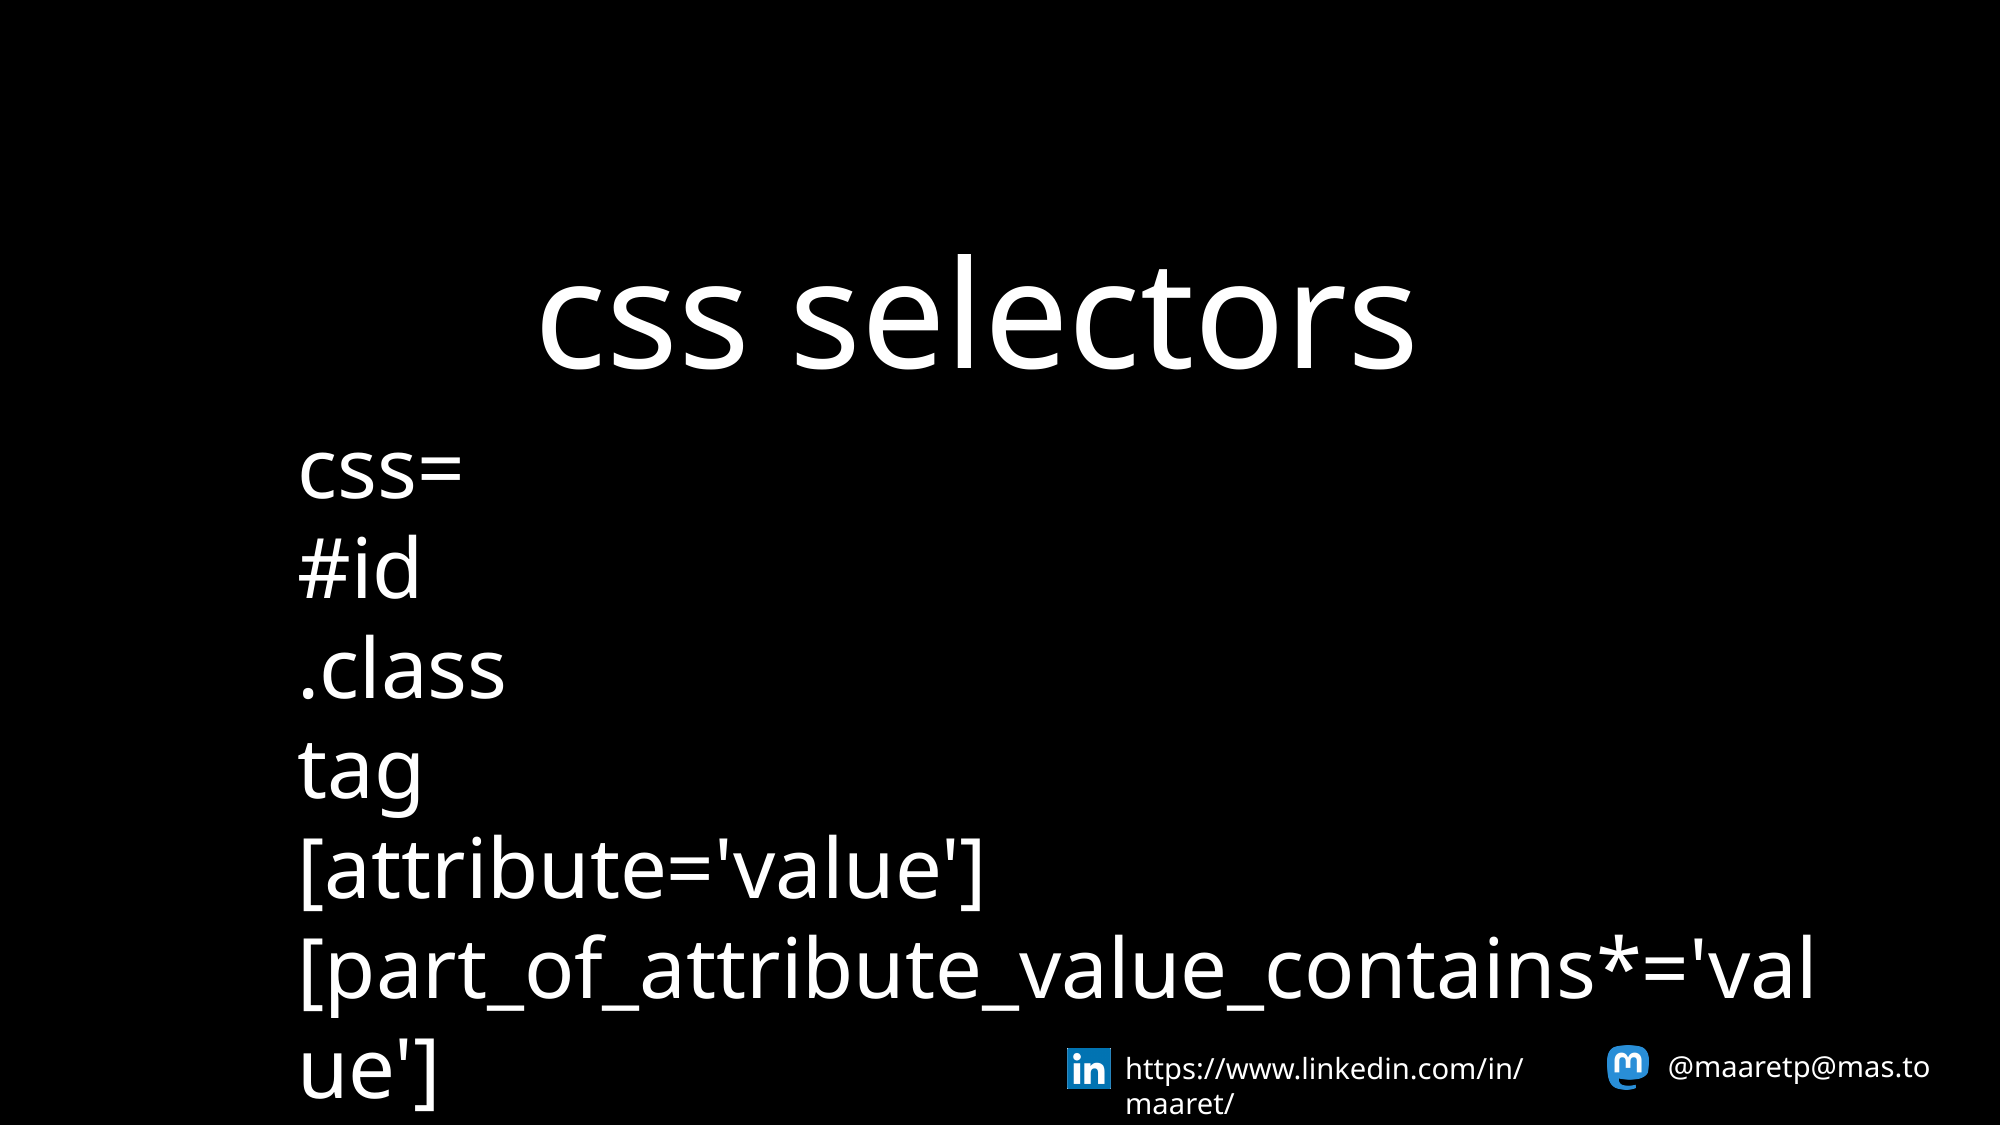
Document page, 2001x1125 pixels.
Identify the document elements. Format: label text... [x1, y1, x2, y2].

text_box css= #id .class tag [attribute='value'] [part_of_attribute_value_contains*='value'] [282, 408, 1865, 1123]
text_box css selectors [341, 211, 1614, 407]
